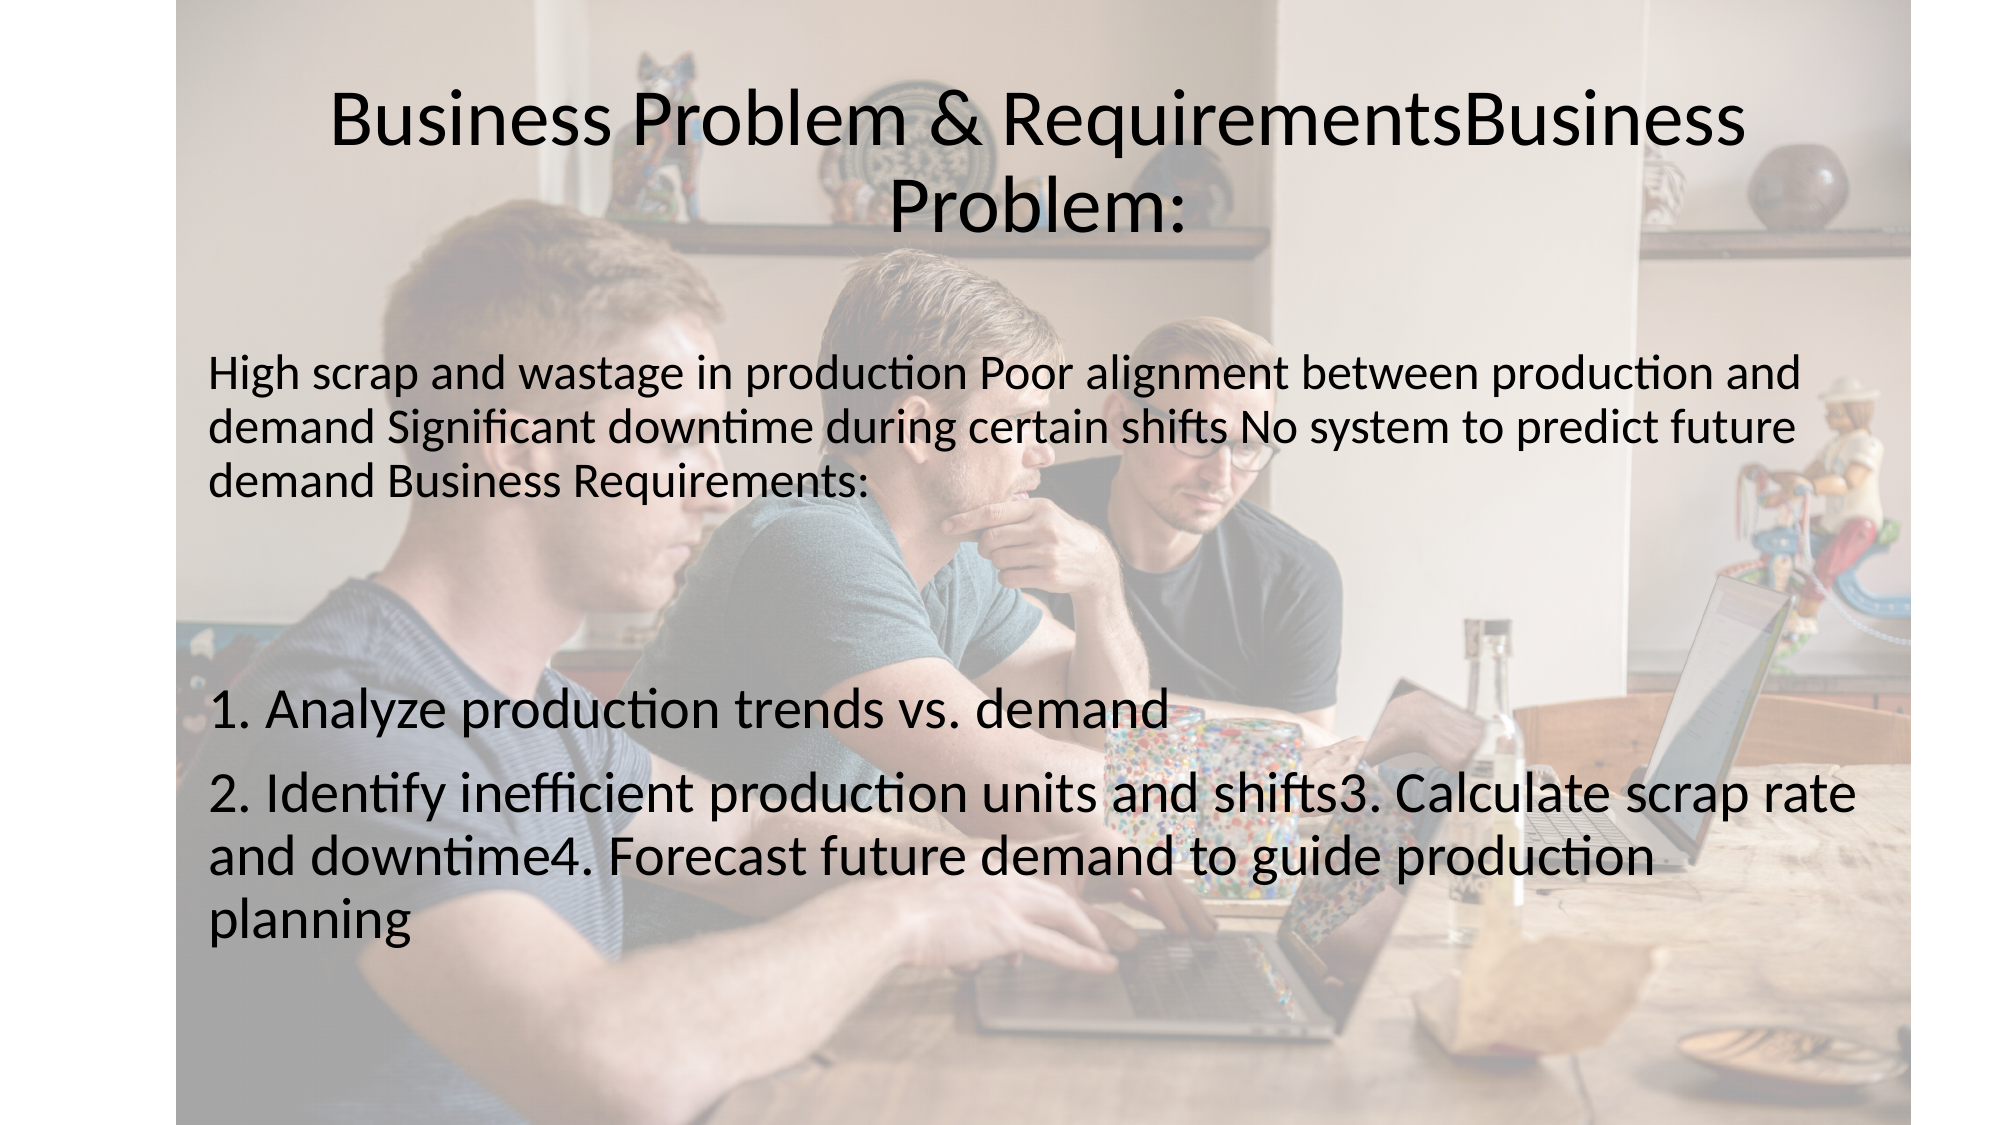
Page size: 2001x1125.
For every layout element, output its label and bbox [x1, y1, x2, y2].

picture [176, 0, 1911, 1125]
